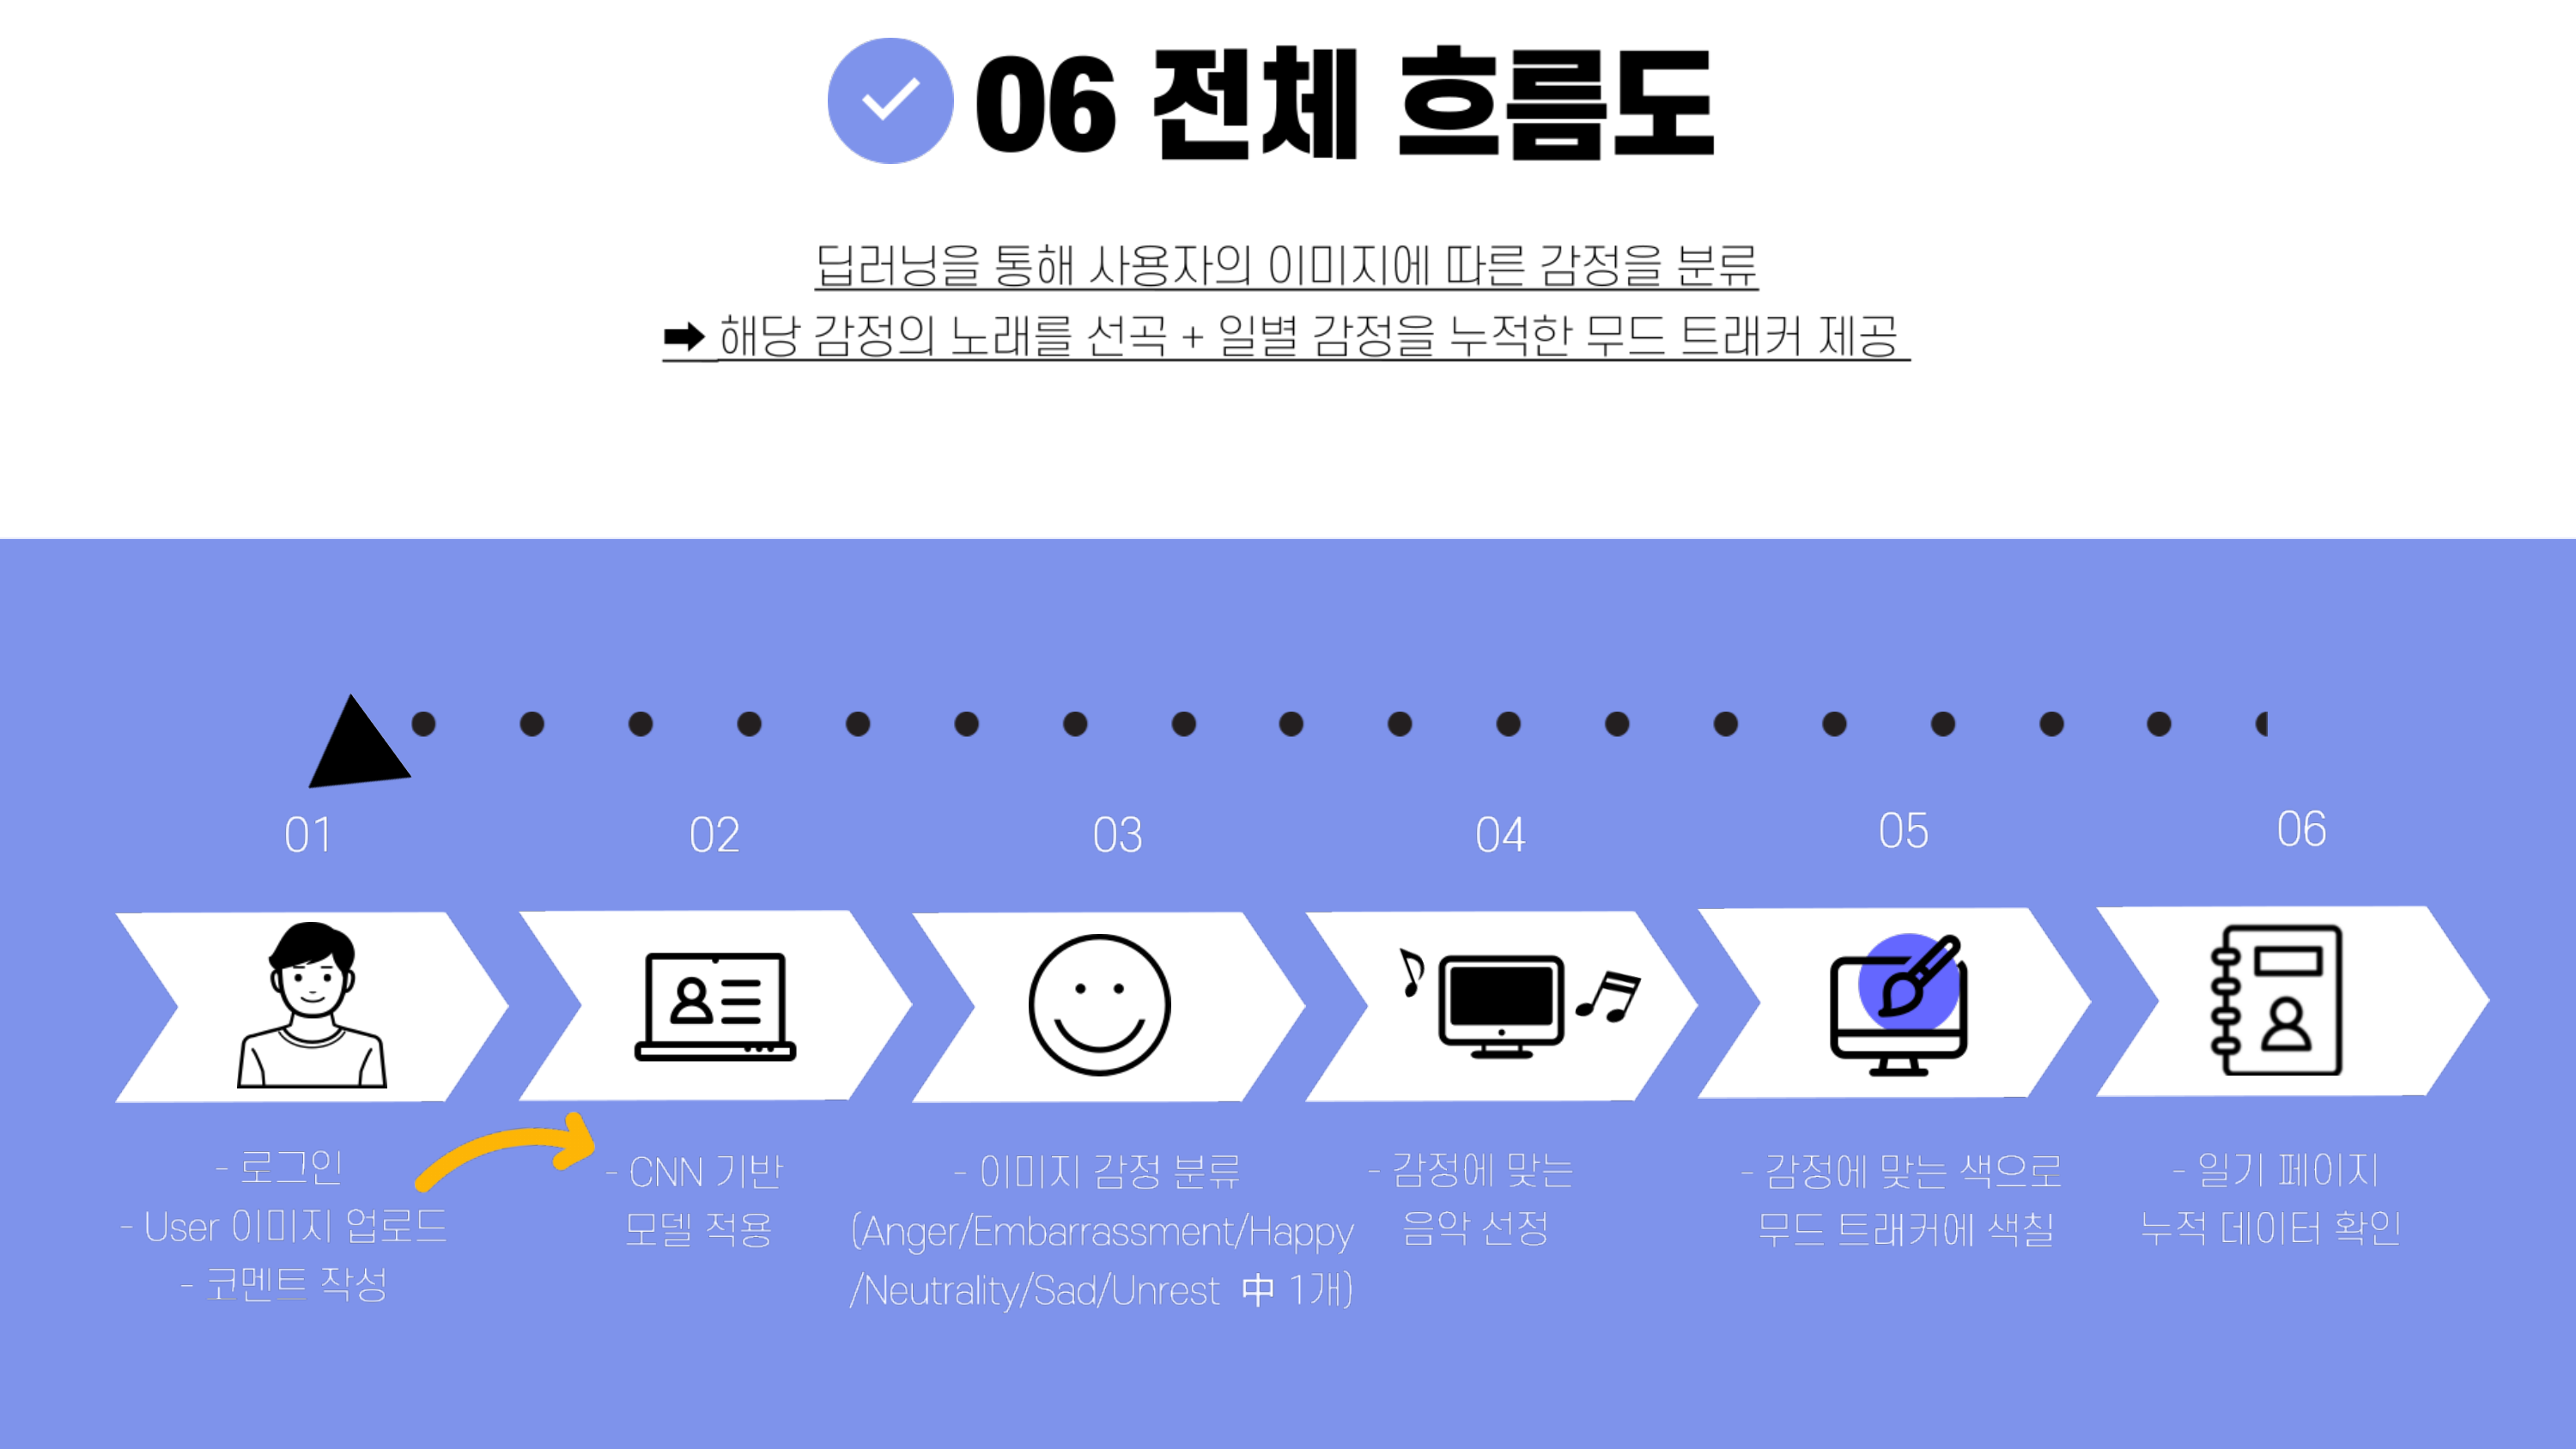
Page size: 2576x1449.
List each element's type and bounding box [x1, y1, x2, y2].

picture [2096, 906, 2490, 1097]
picture [1635, 1140, 2092, 1274]
picture [252, 694, 411, 887]
picture [1867, 791, 1953, 882]
picture [1081, 796, 1167, 887]
picture [2124, 1138, 2422, 1273]
picture [411, 712, 2269, 737]
picture [1455, 796, 1549, 887]
picture [80, 888, 2092, 1328]
picture [841, 1138, 1605, 1332]
picture [2265, 790, 2351, 881]
picture [0, 0, 2576, 539]
picture [659, 796, 762, 887]
